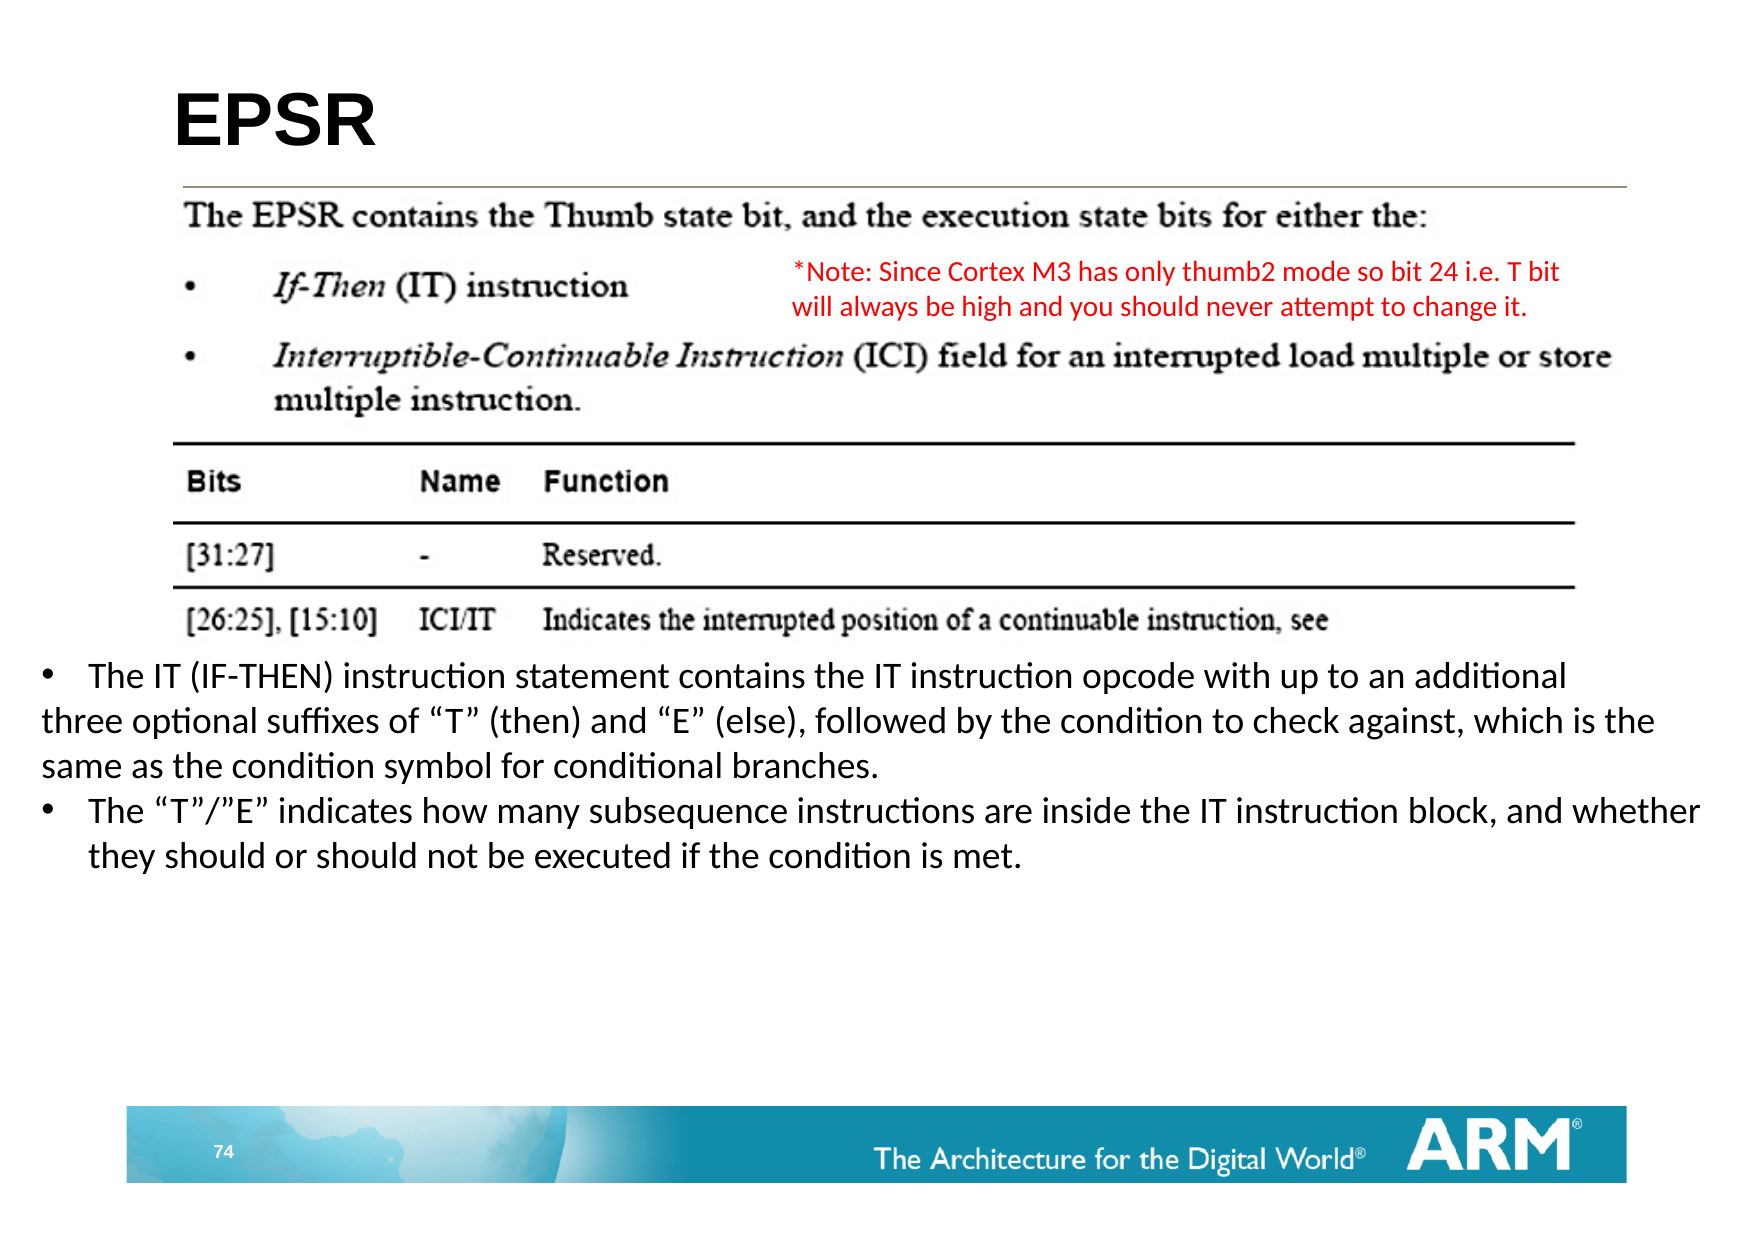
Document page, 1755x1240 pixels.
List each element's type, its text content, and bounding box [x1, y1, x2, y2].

picture [172, 193, 1627, 644]
text_box The IT (IF-THEN) instruction statement contains the IT instruction opcode with up to an additional three optional suffixes of “T” (then) and “E” (else), followed by the condition to check against, which is the same as the condition symbol for conditional branches. The “T”/”E” indicates how many subsequence instructions are inside the IT instruction block, and whether they should or should not be executed if the condition is met. [26, 643, 1728, 884]
title EPSR [173, 80, 1581, 172]
picture [126, 1106, 1627, 1183]
slide_number 74 [198, 1139, 287, 1187]
